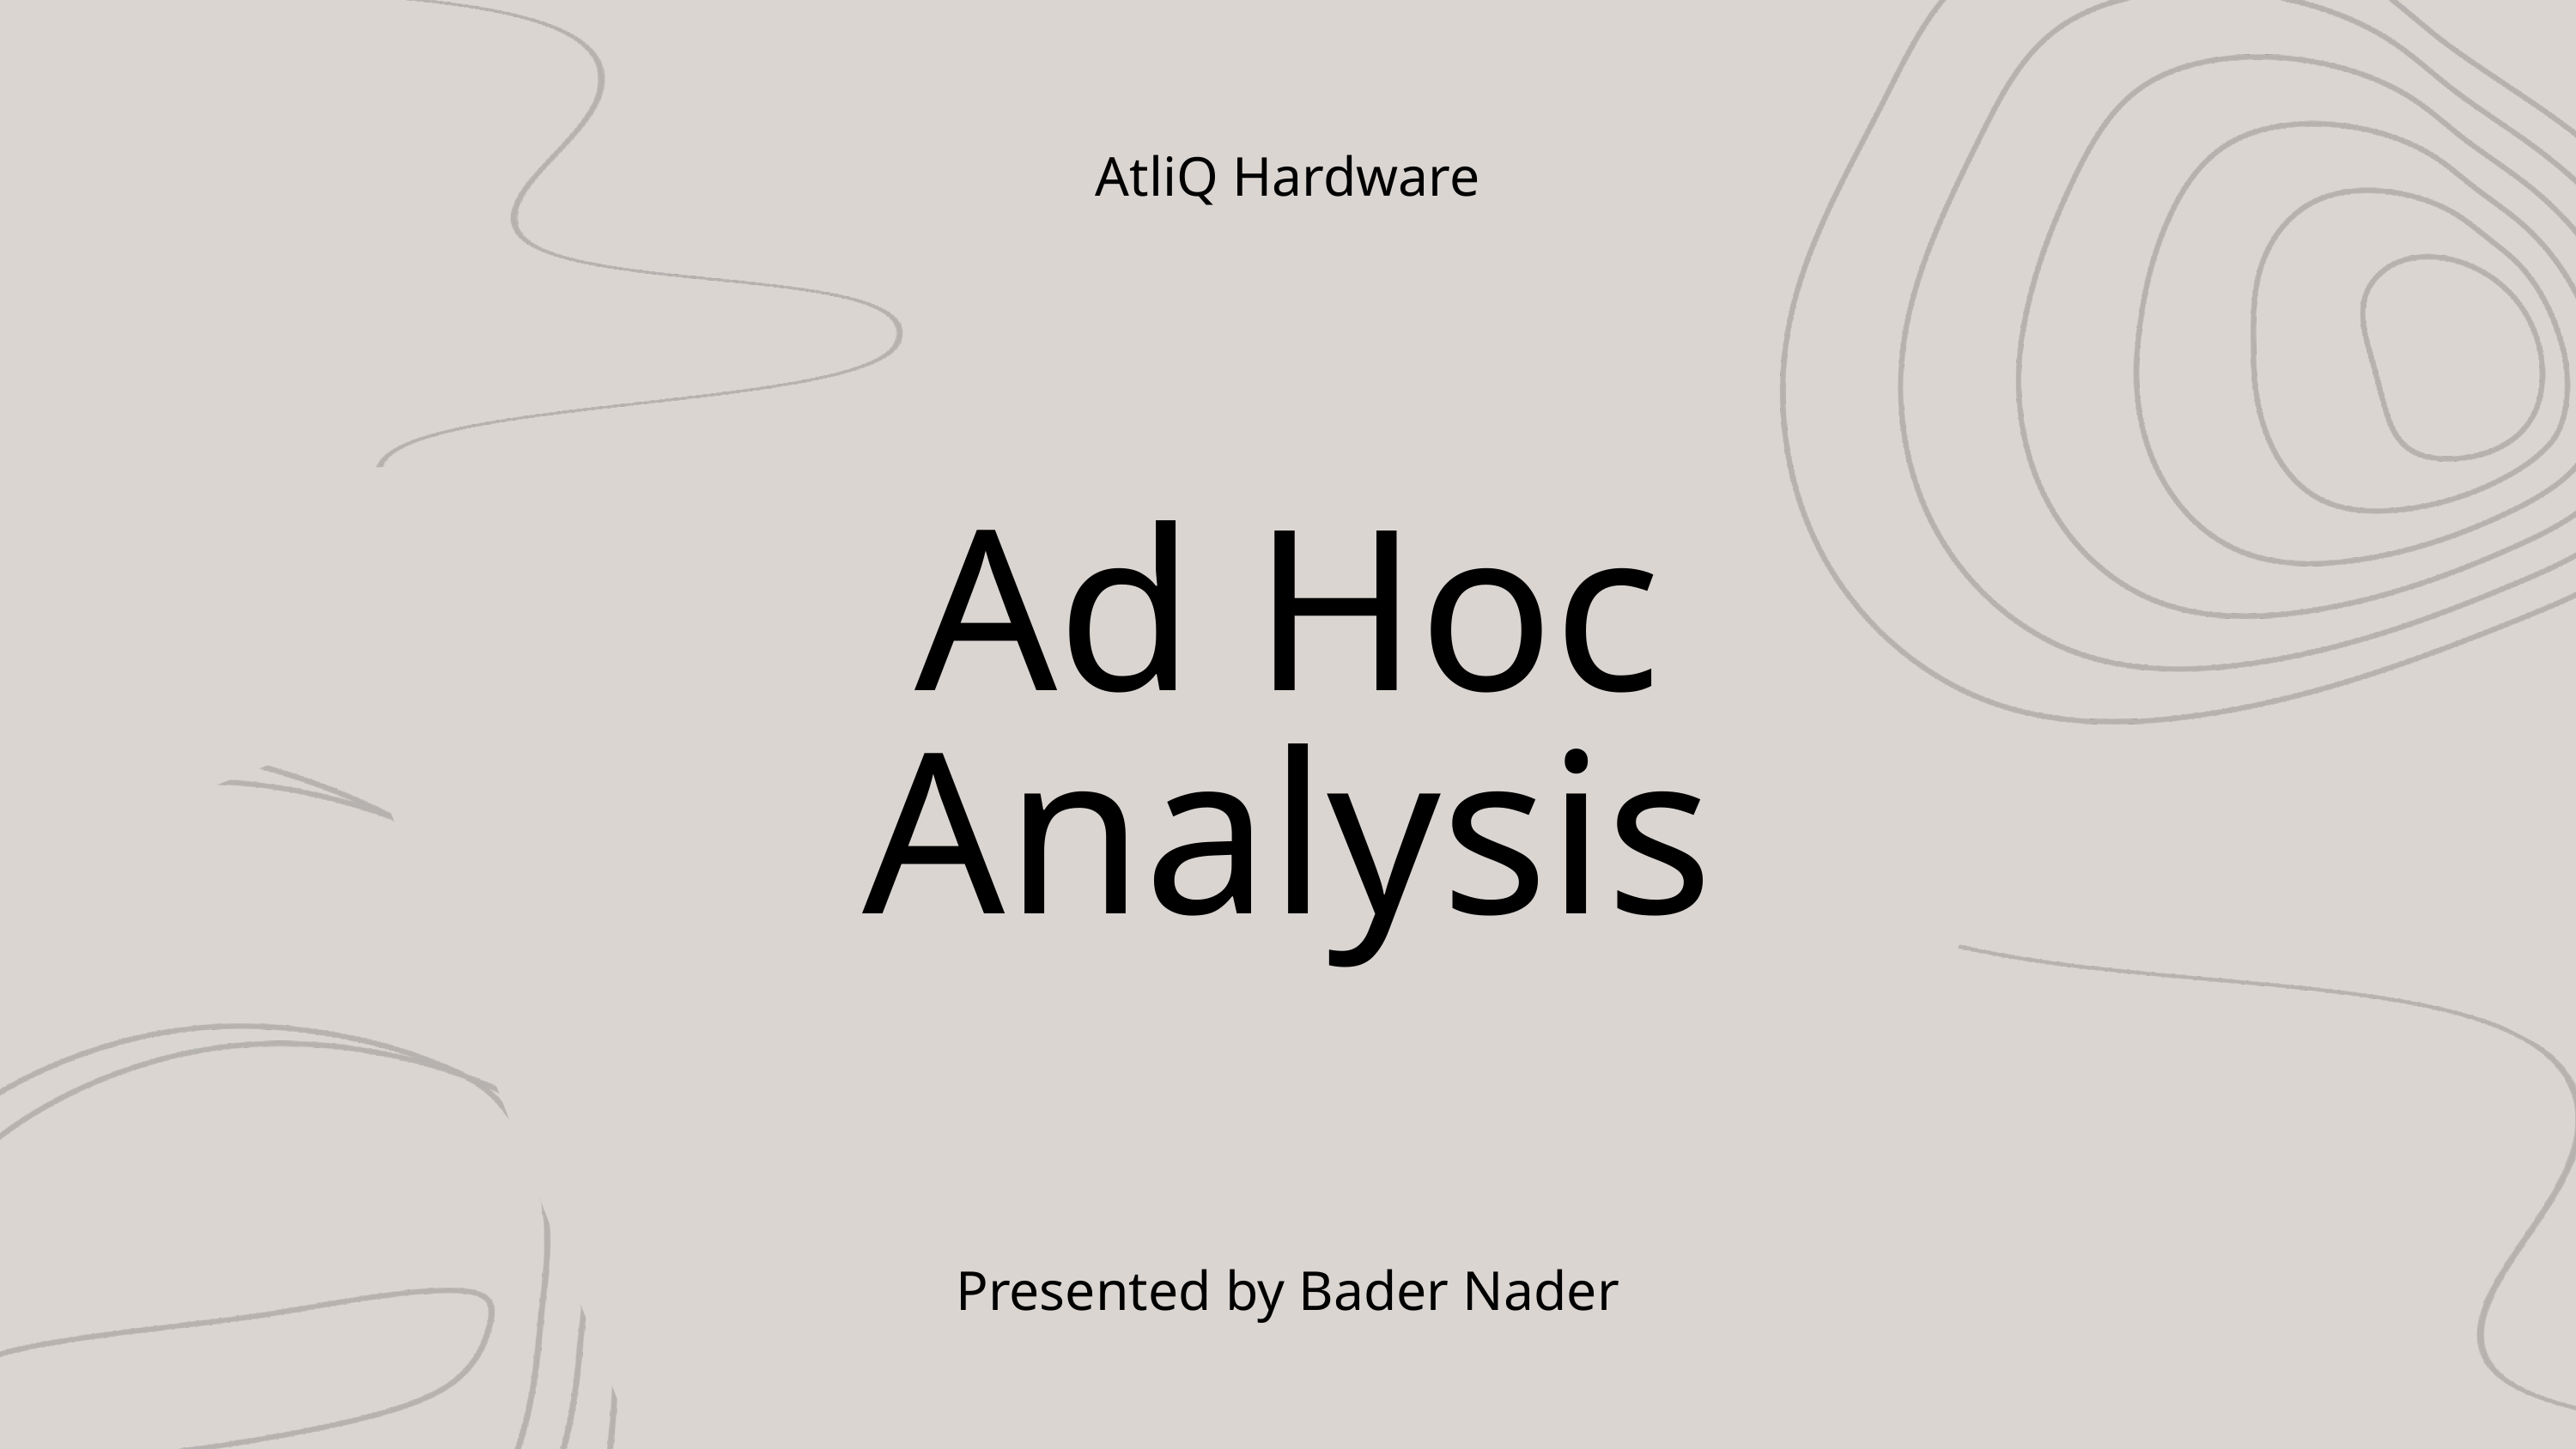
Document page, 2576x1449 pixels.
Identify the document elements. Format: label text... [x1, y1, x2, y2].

text_box Presented by Bader Nader [462, 1266, 1817, 1321]
text_box AtliQ Hardware [462, 153, 2114, 208]
text_box [0, 730, 637, 1449]
text_box [1776, 786, 2576, 1449]
text_box Ad Hoc Analysis [462, 511, 2114, 959]
text_box [0, 0, 909, 487]
text_box [1776, 0, 2576, 724]
